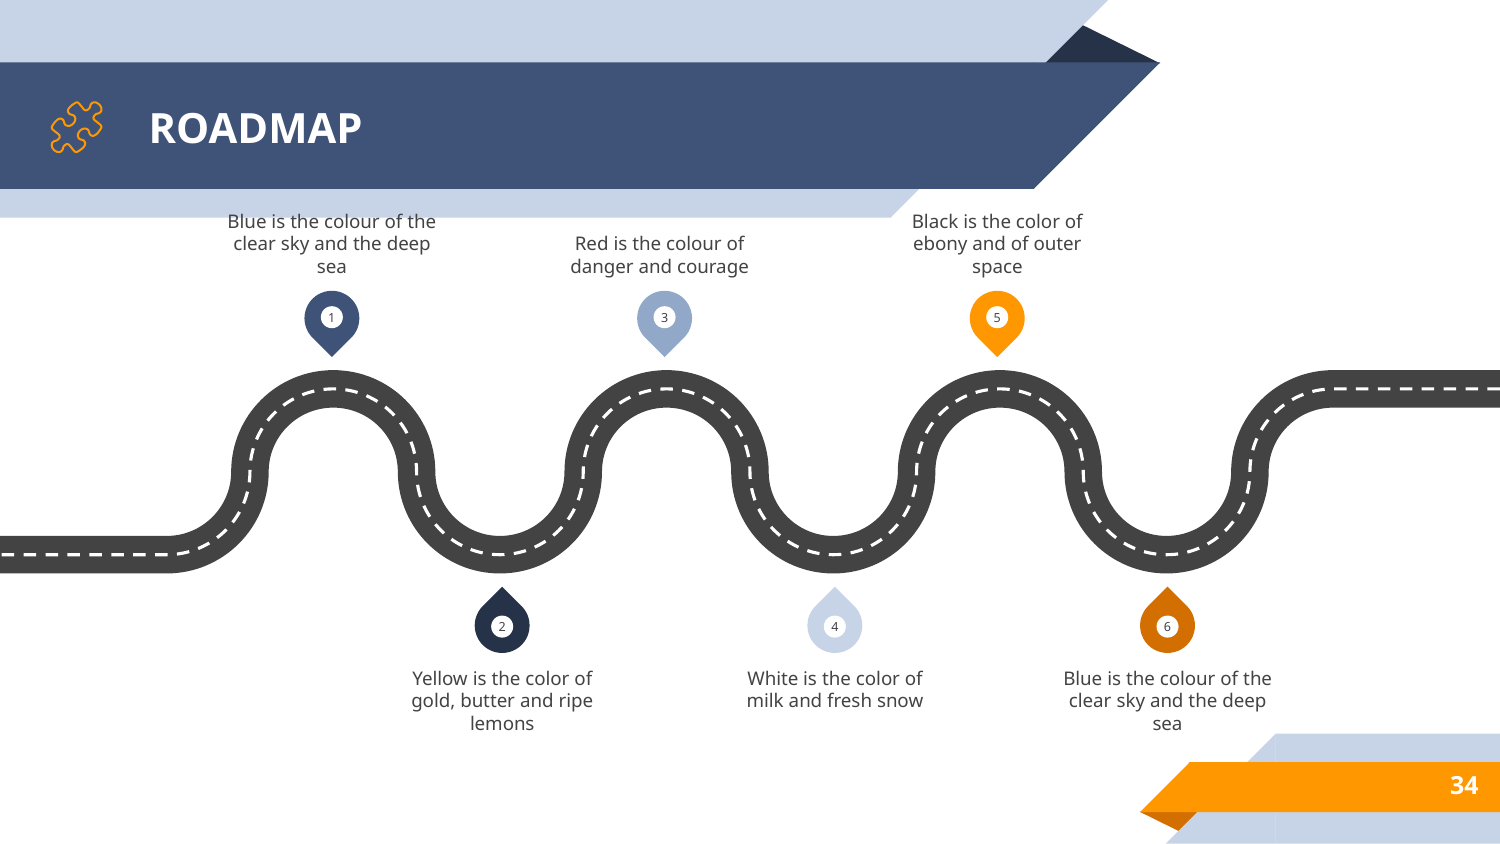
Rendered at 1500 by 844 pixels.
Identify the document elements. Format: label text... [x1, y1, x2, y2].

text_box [1128, 586, 1207, 665]
text_box Blue is the colour of the clear sky and the deep sea [226, 189, 438, 278]
title ROADMAP [133, 64, 997, 190]
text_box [958, 279, 1037, 358]
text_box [625, 279, 704, 358]
text_box [0, 388, 1500, 555]
slide_number 34 [1249, 760, 1494, 813]
text_box Black is the color of ebony and of outer space [891, 189, 1103, 278]
text_box White is the color of milk and fresh snow [729, 666, 941, 755]
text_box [795, 586, 874, 665]
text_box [463, 586, 542, 665]
text_box Yellow is the color of gold, butter and ripe lemons [396, 666, 608, 755]
text_box Red is the colour of danger and courage [553, 189, 765, 278]
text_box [292, 279, 371, 358]
text_box Blue is the colour of the clear sky and the deep sea [1062, 666, 1273, 755]
